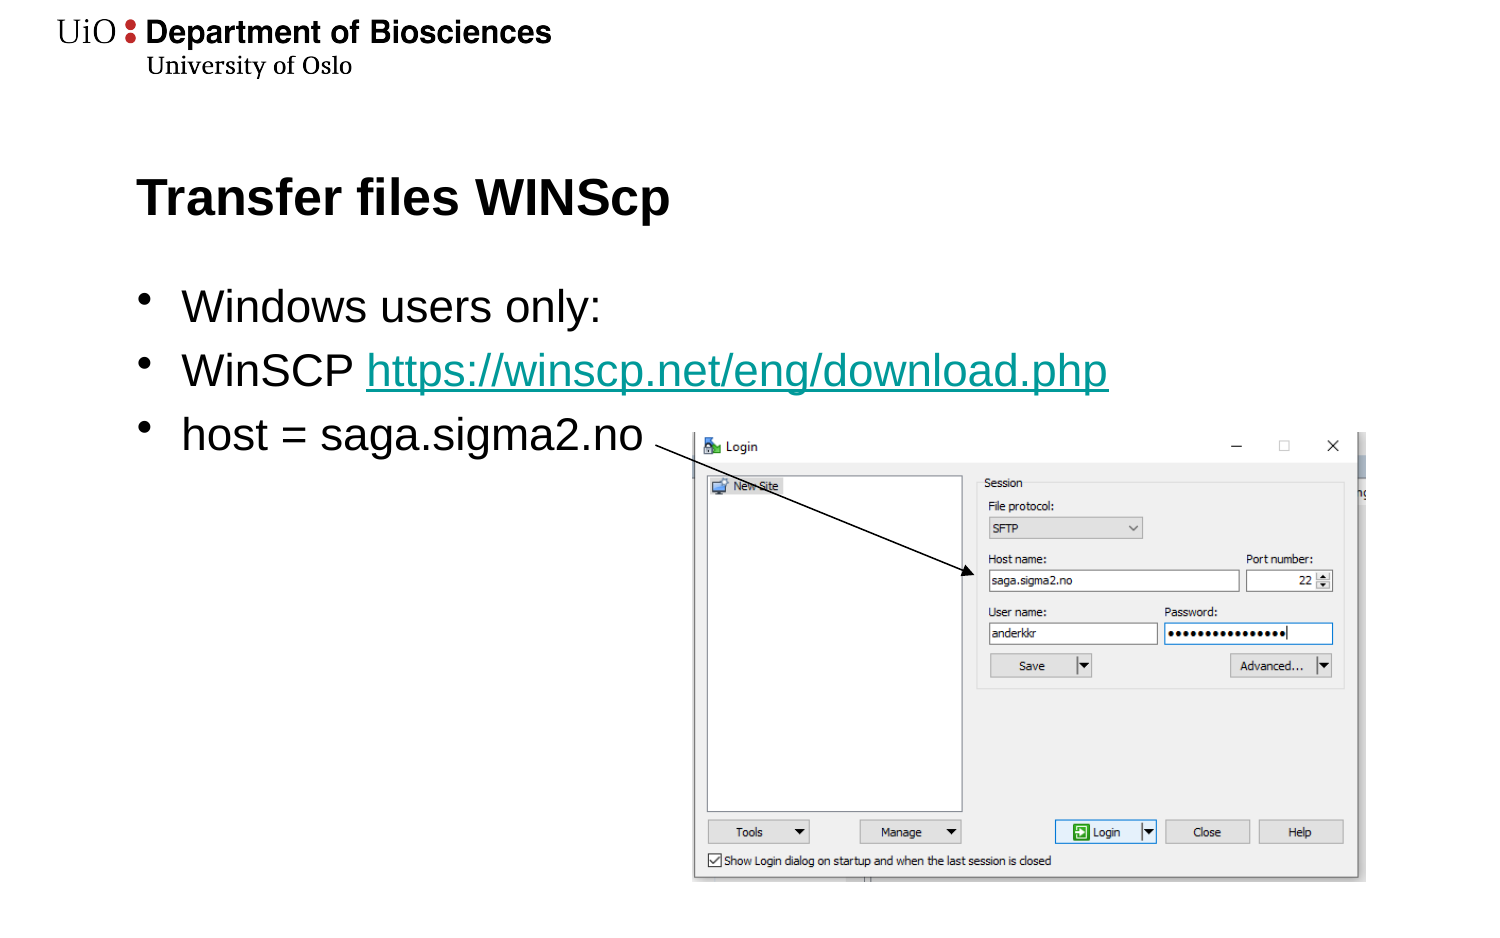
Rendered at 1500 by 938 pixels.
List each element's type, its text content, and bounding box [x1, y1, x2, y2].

picture [692, 431, 1366, 882]
list Windows users only: WinSCP https://winscp.net/eng/download.php host = saga.sigma2.no [125, 270, 1425, 834]
title Transfer files WINScp [125, 116, 1425, 270]
picture [57, 19, 551, 79]
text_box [655, 444, 975, 576]
